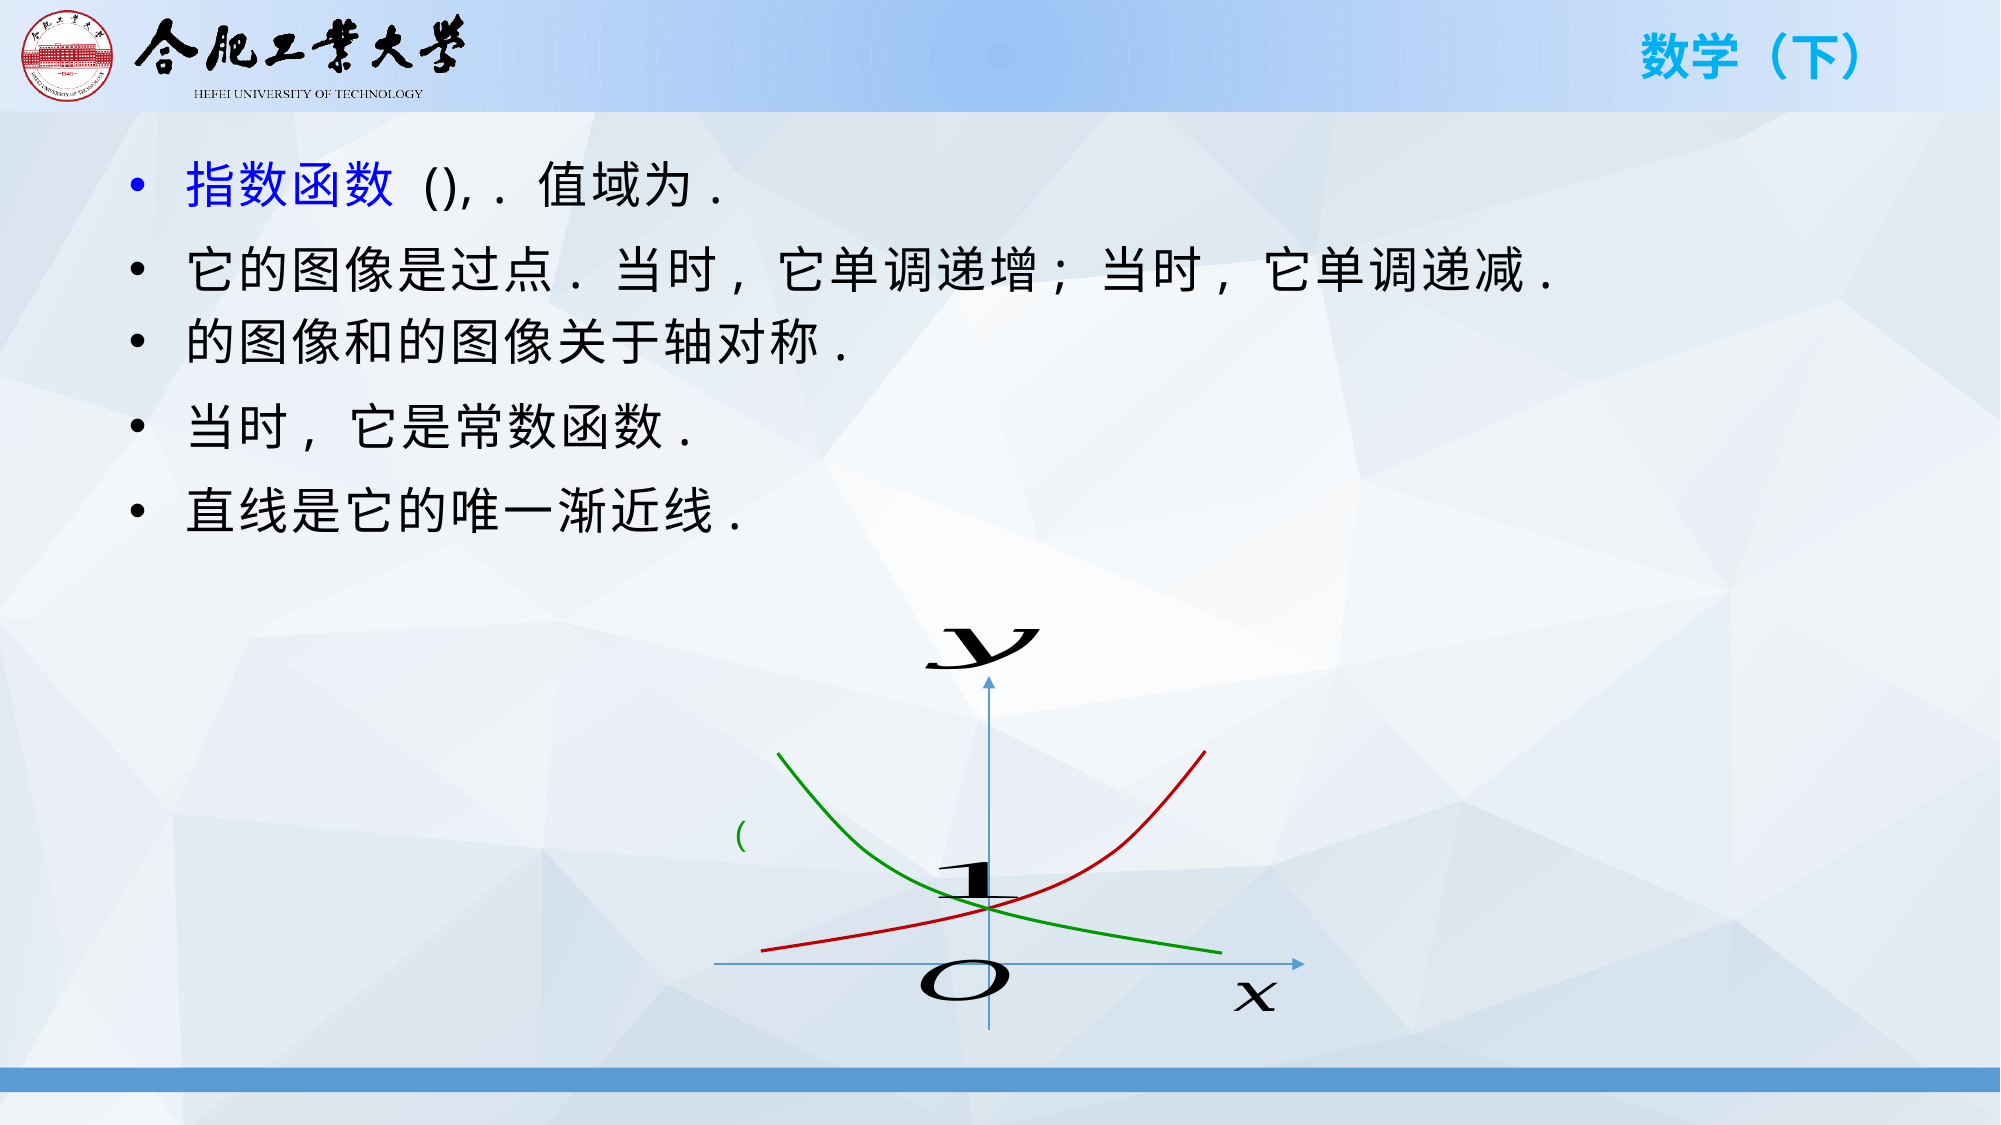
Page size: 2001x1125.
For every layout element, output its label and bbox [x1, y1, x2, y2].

text_box [574, 753, 1223, 954]
picture [0, 0, 2001, 1125]
picture [134, 13, 465, 98]
text_box [714, 951, 1305, 1031]
text_box [714, 609, 1305, 753]
text_box [760, 750, 1320, 951]
picture [21, 10, 113, 102]
